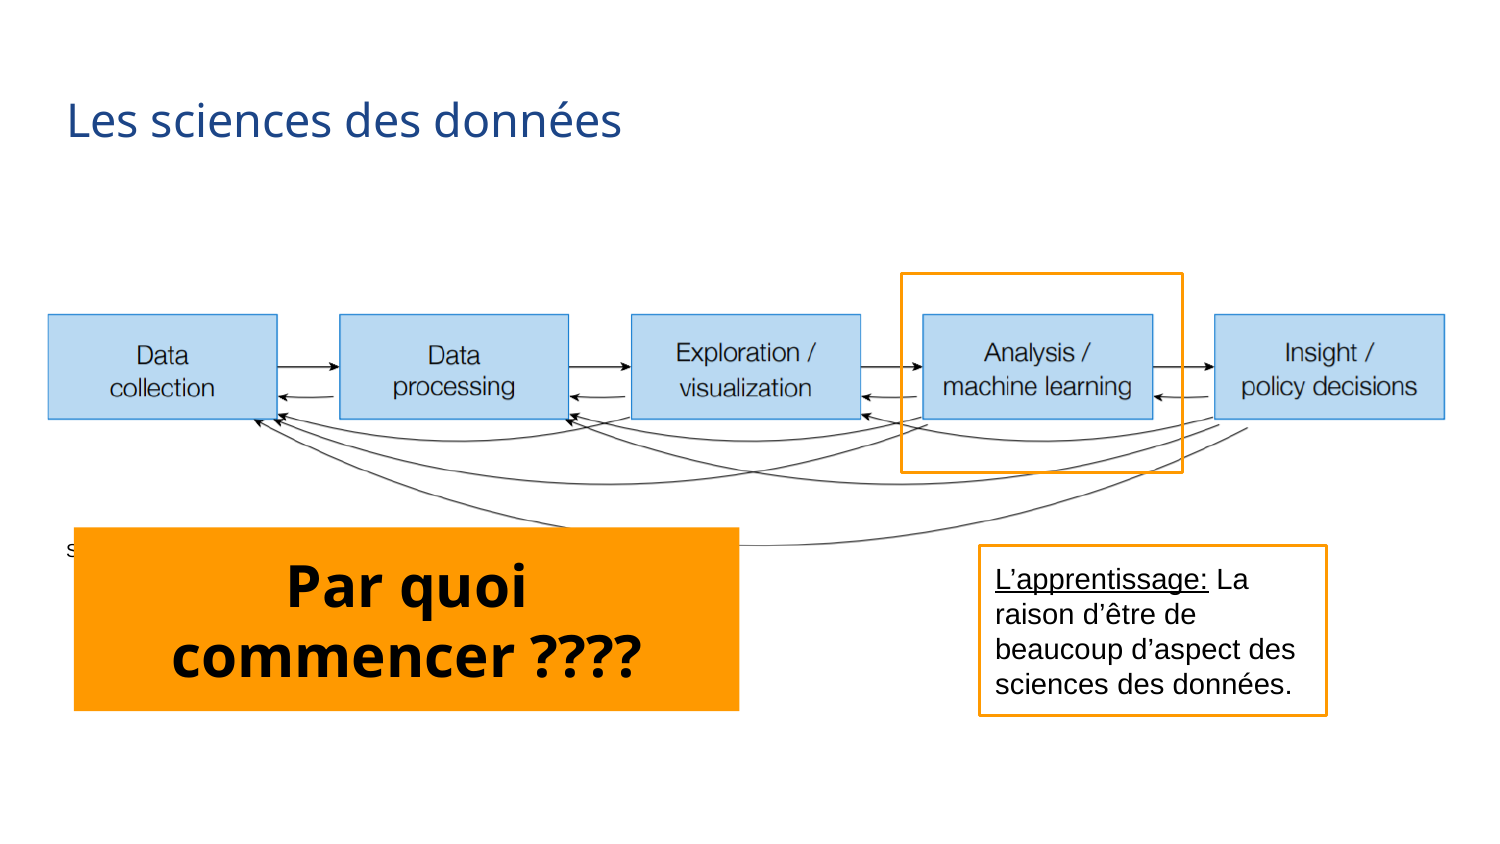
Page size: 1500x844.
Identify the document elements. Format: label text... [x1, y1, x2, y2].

text_box Par quoi commencer ???? [73, 602, 740, 712]
picture [24, 270, 1476, 595]
text_box L’apprentissage: La raison d’être de beaucoup d’aspect des sciences des données. [979, 602, 1327, 716]
text_box Les sciences des données [51, 72, 1449, 167]
